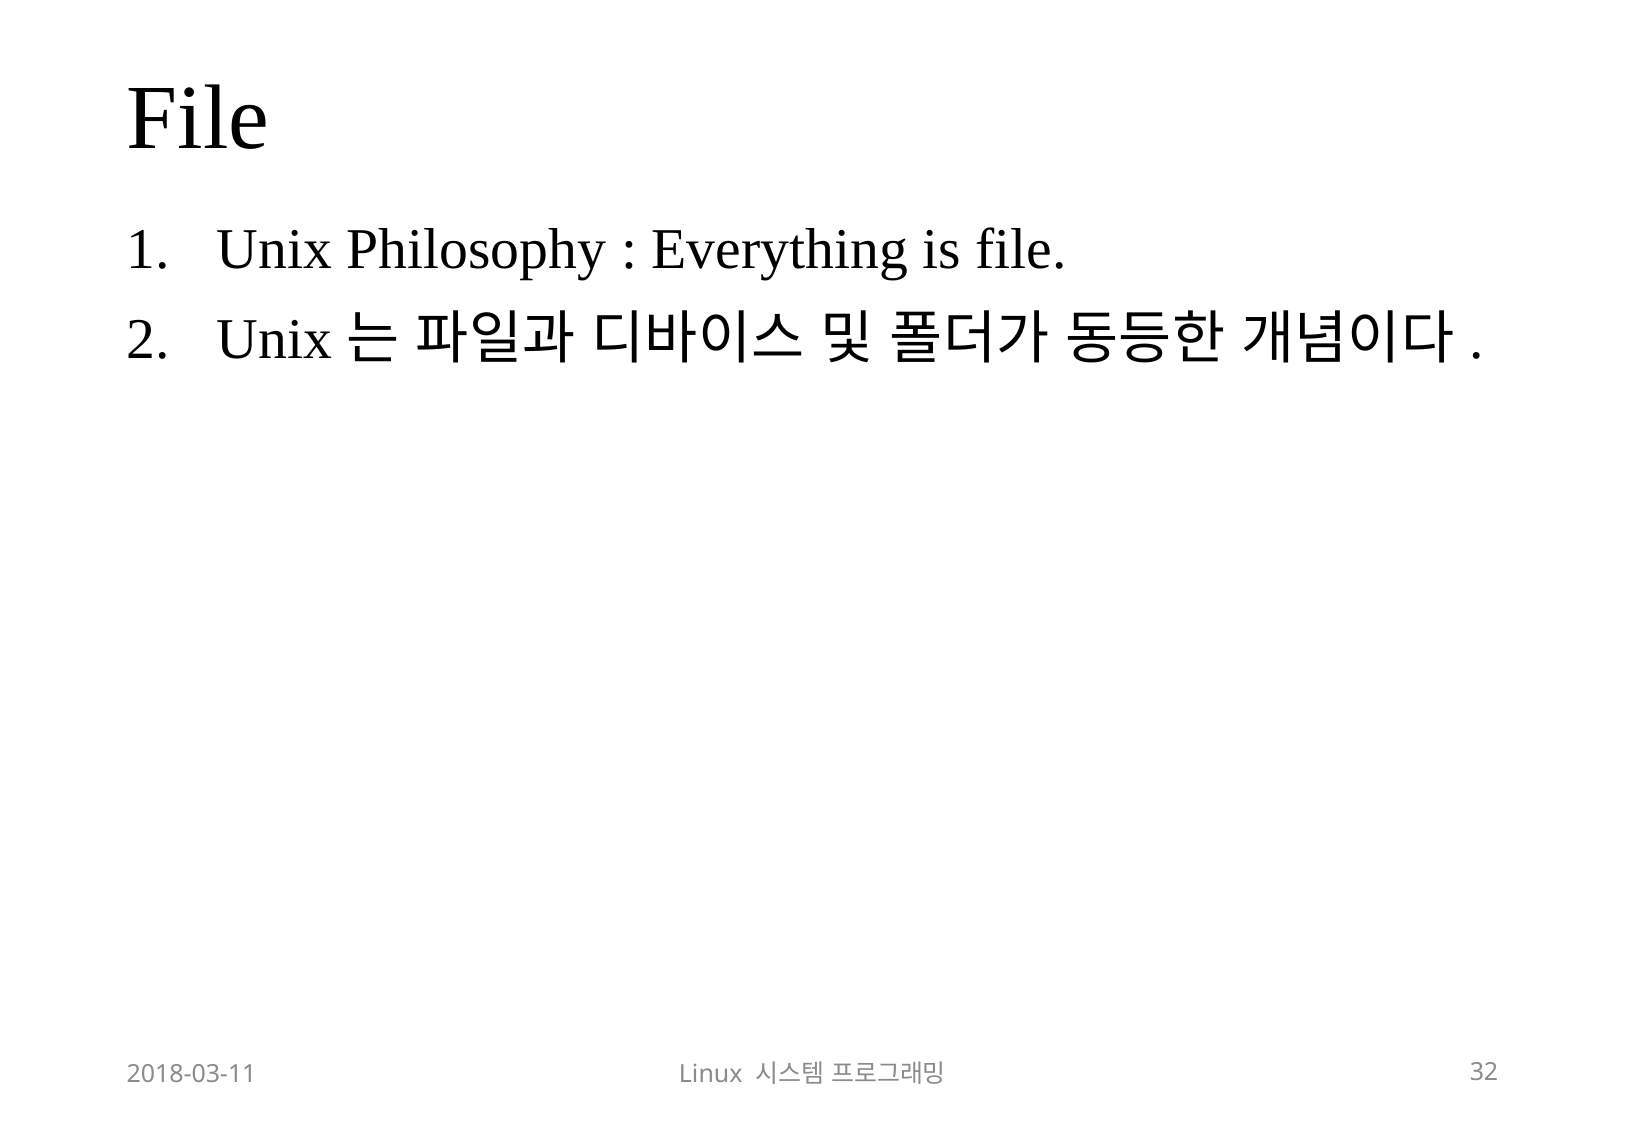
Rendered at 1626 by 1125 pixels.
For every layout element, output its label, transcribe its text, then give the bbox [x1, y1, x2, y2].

title File [111, 59, 1514, 179]
list Unix Philosophy : Everything is file. Unix는 파일과 디바이스 및 폴더가 동등한 개념이다. [111, 203, 1537, 379]
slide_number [111, 1042, 478, 1103]
slide_number 32 [1147, 1042, 1514, 1103]
footer Linux 시스템 프로그래밍 [538, 1042, 1087, 1103]
